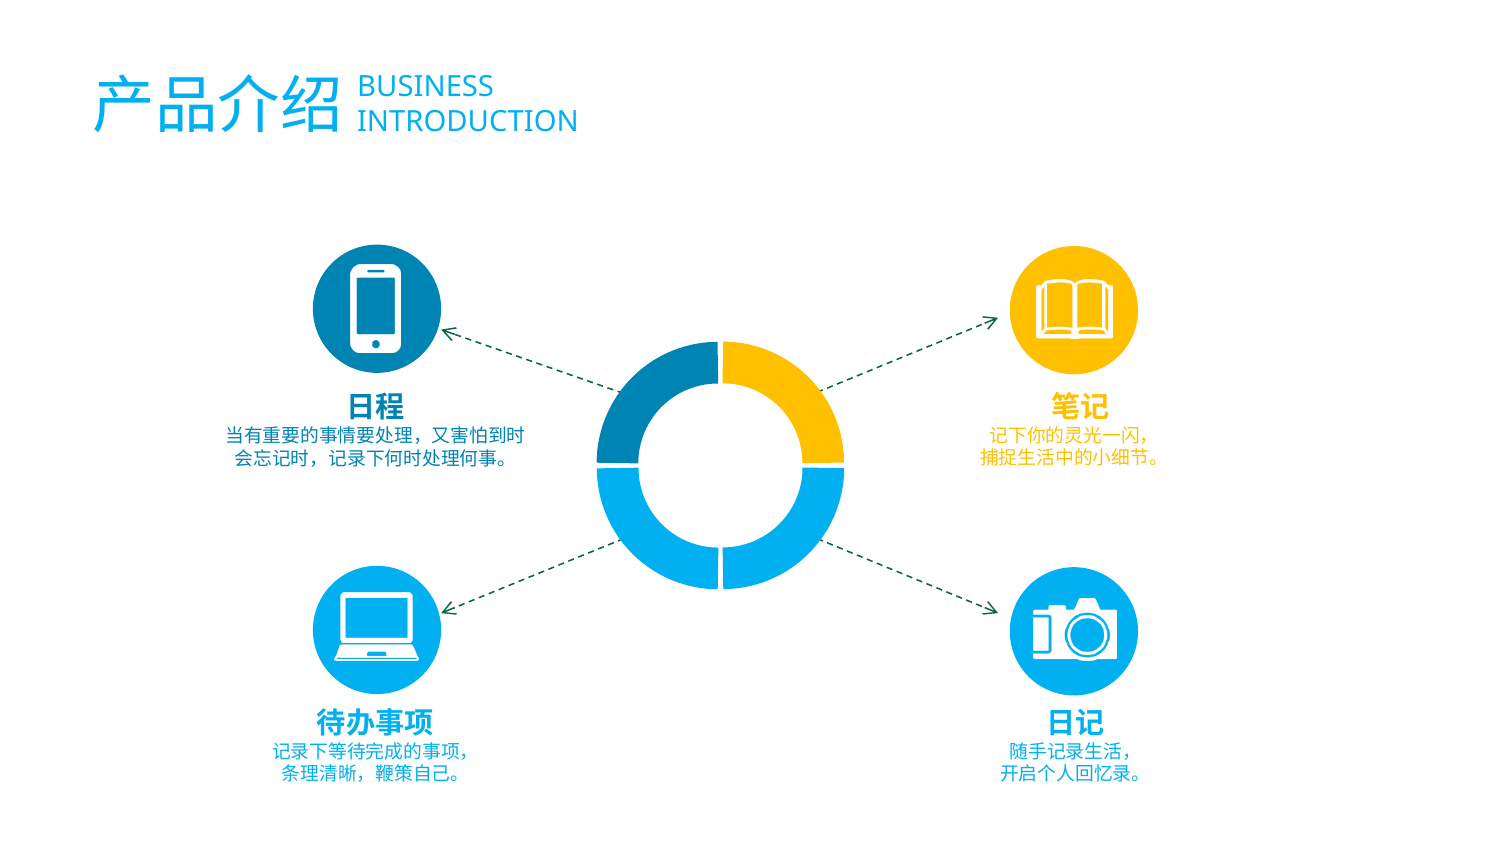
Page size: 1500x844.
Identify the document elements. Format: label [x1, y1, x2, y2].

text_box [963, 245, 1185, 478]
text_box [722, 361, 824, 463]
text_box [722, 467, 825, 569]
text_box [440, 530, 644, 614]
text_box [76, 57, 599, 150]
text_box [255, 565, 495, 839]
text_box [796, 317, 958, 401]
text_box [208, 244, 543, 478]
text_box [984, 566, 1167, 794]
text_box [548, 329, 644, 401]
text_box [616, 361, 718, 464]
text_box [796, 530, 999, 614]
text_box [616, 468, 719, 570]
